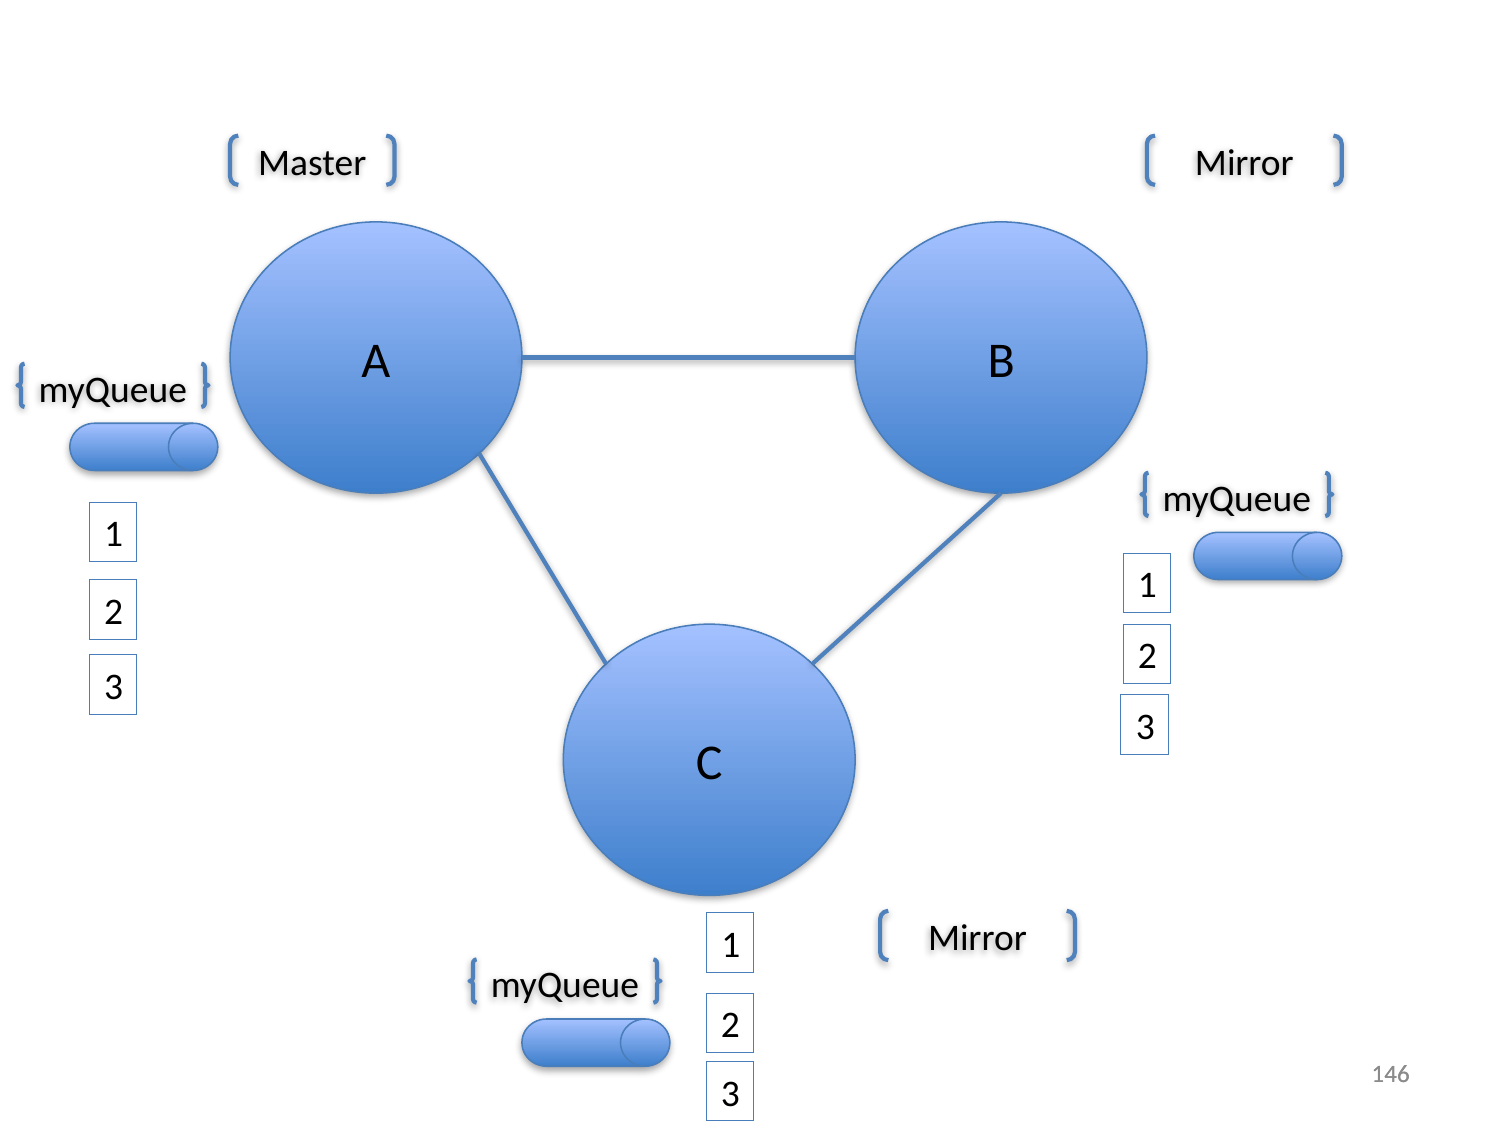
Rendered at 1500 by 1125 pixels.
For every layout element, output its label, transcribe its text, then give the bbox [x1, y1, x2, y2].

text_box 3 [706, 1061, 754, 1121]
text_box 2 [89, 579, 137, 640]
text_box 2 [1123, 624, 1171, 684]
text_box 146 [1074, 1042, 1425, 1103]
text_box Mirror [878, 908, 1078, 963]
text_box Master [227, 133, 397, 187]
text_box B [854, 221, 1148, 494]
text_box 1 [89, 502, 137, 562]
text_box 1 [706, 912, 754, 973]
text_box [69, 422, 219, 472]
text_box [478, 453, 607, 665]
text_box 3 [1120, 694, 1169, 755]
text_box Mirror [1144, 133, 1344, 187]
text_box 2 [706, 993, 754, 1053]
text_box [521, 1018, 671, 1068]
text_box C [562, 623, 856, 897]
text_box myQueue [1139, 470, 1335, 518]
text_box myQueue [15, 361, 211, 409]
text_box [1193, 531, 1343, 581]
text_box 1 [1123, 553, 1171, 613]
text_box A [229, 221, 523, 494]
text_box myQueue [467, 957, 663, 1005]
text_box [812, 492, 1002, 665]
text_box 3 [89, 654, 137, 715]
